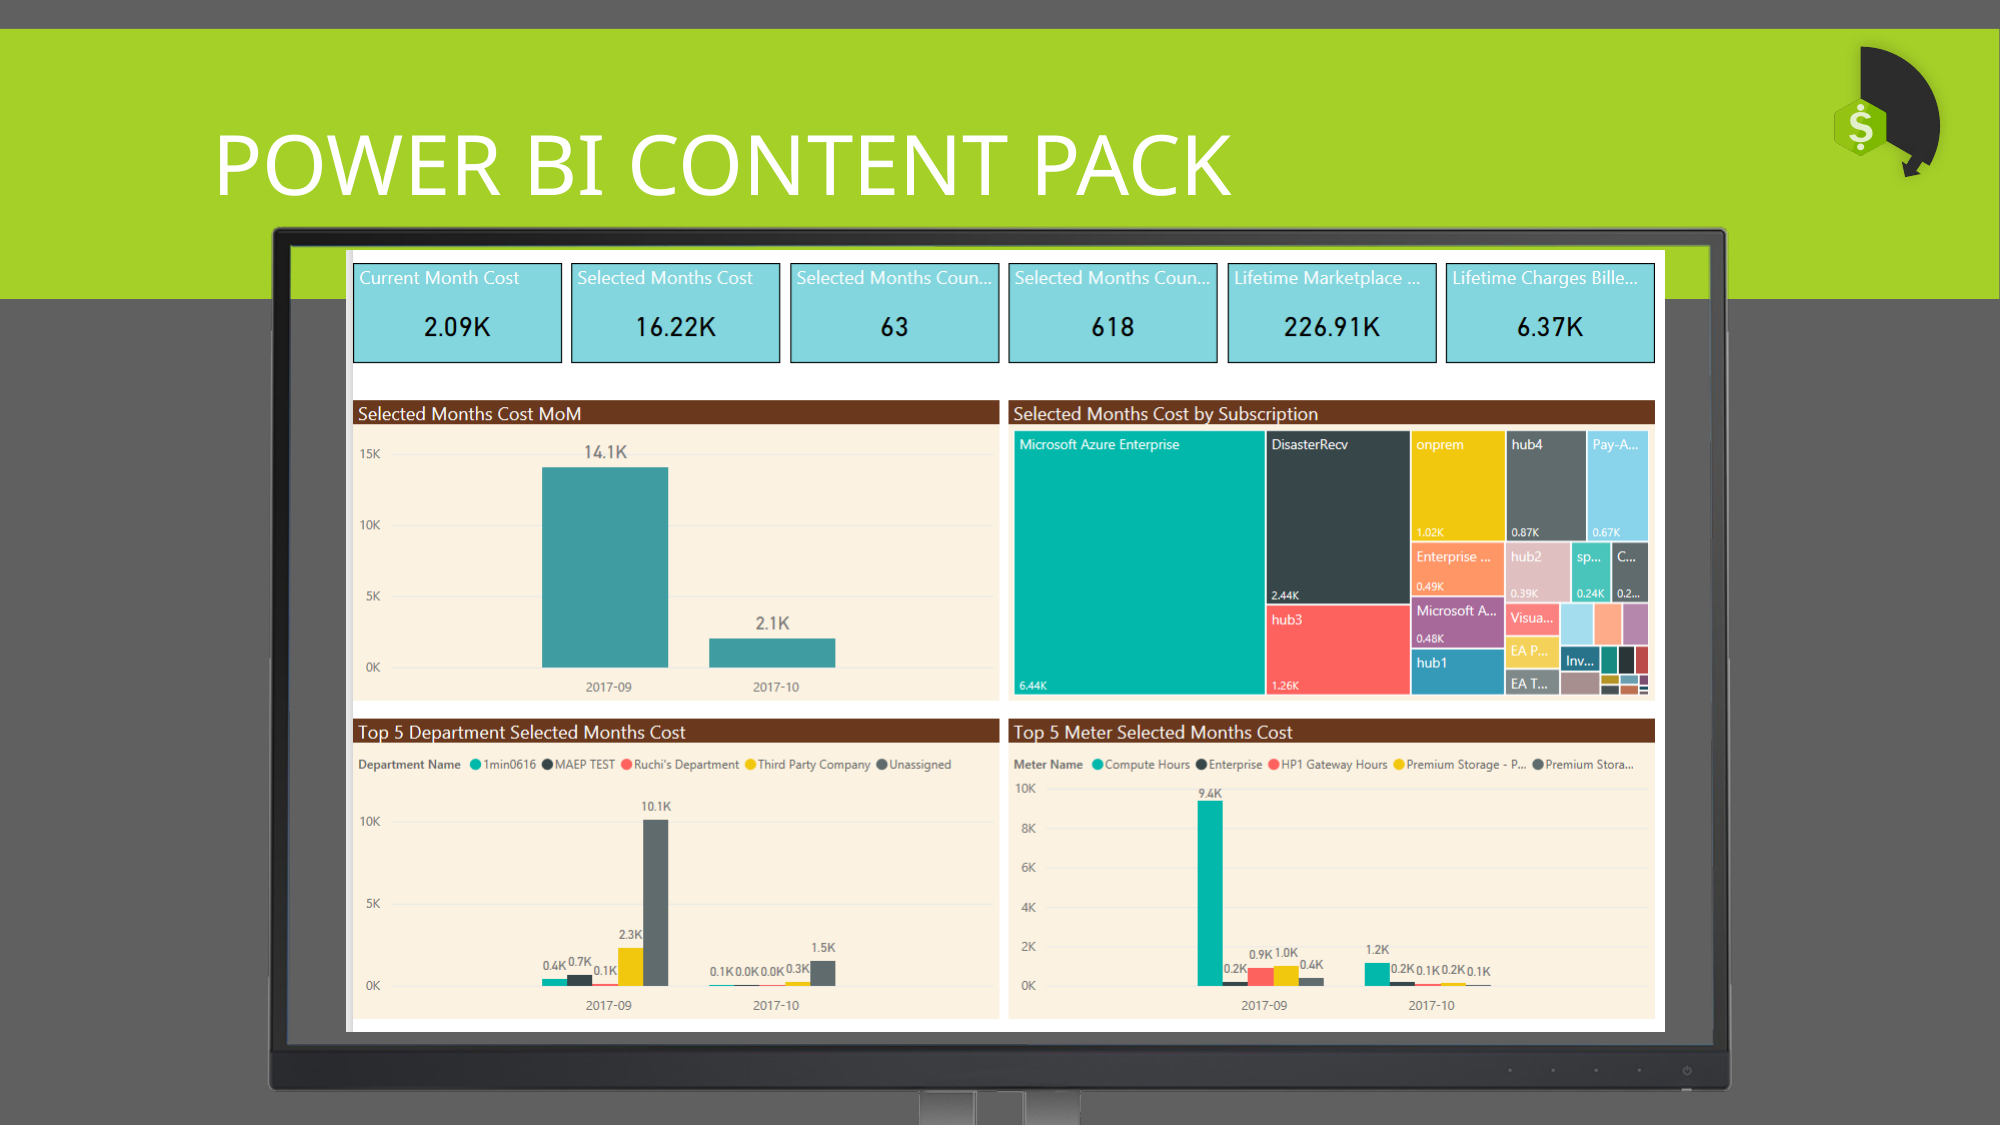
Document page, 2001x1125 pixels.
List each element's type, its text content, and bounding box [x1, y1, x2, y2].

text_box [1781, 46, 1941, 206]
title Power BI Content Pack [197, 46, 1803, 295]
picture [248, 187, 1752, 1125]
